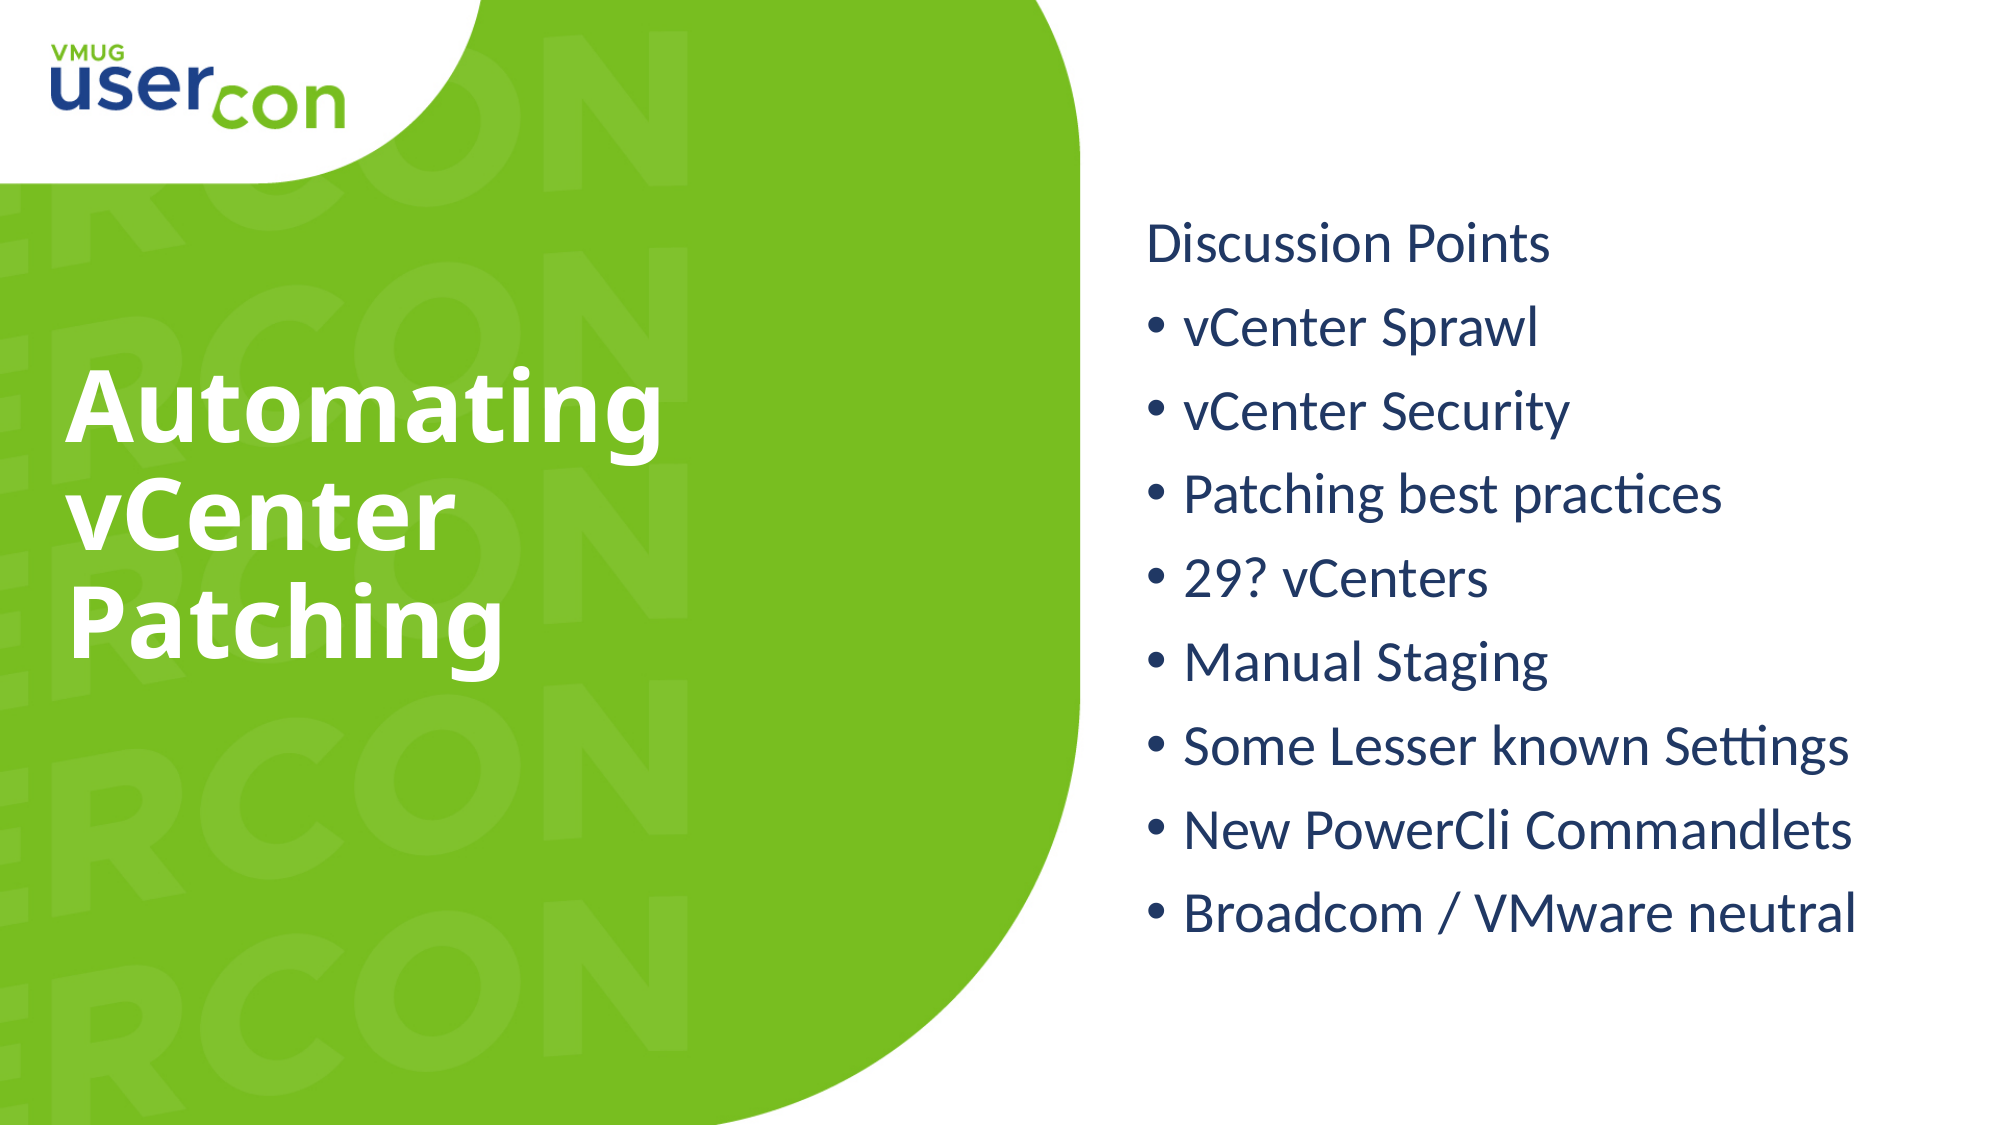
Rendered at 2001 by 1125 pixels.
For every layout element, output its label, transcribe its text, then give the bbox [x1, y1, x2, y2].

picture [0, 0, 2001, 1125]
title Automating vCenter Patching [50, 437, 897, 688]
list Discussion Points vCenter Sprawl vCenter Security Patching best practices 29? vCenters Manual Staging Some Lesser known Settings New PowerCli Commandlets Broadcom / VMware neutral [1131, 204, 1950, 1063]
